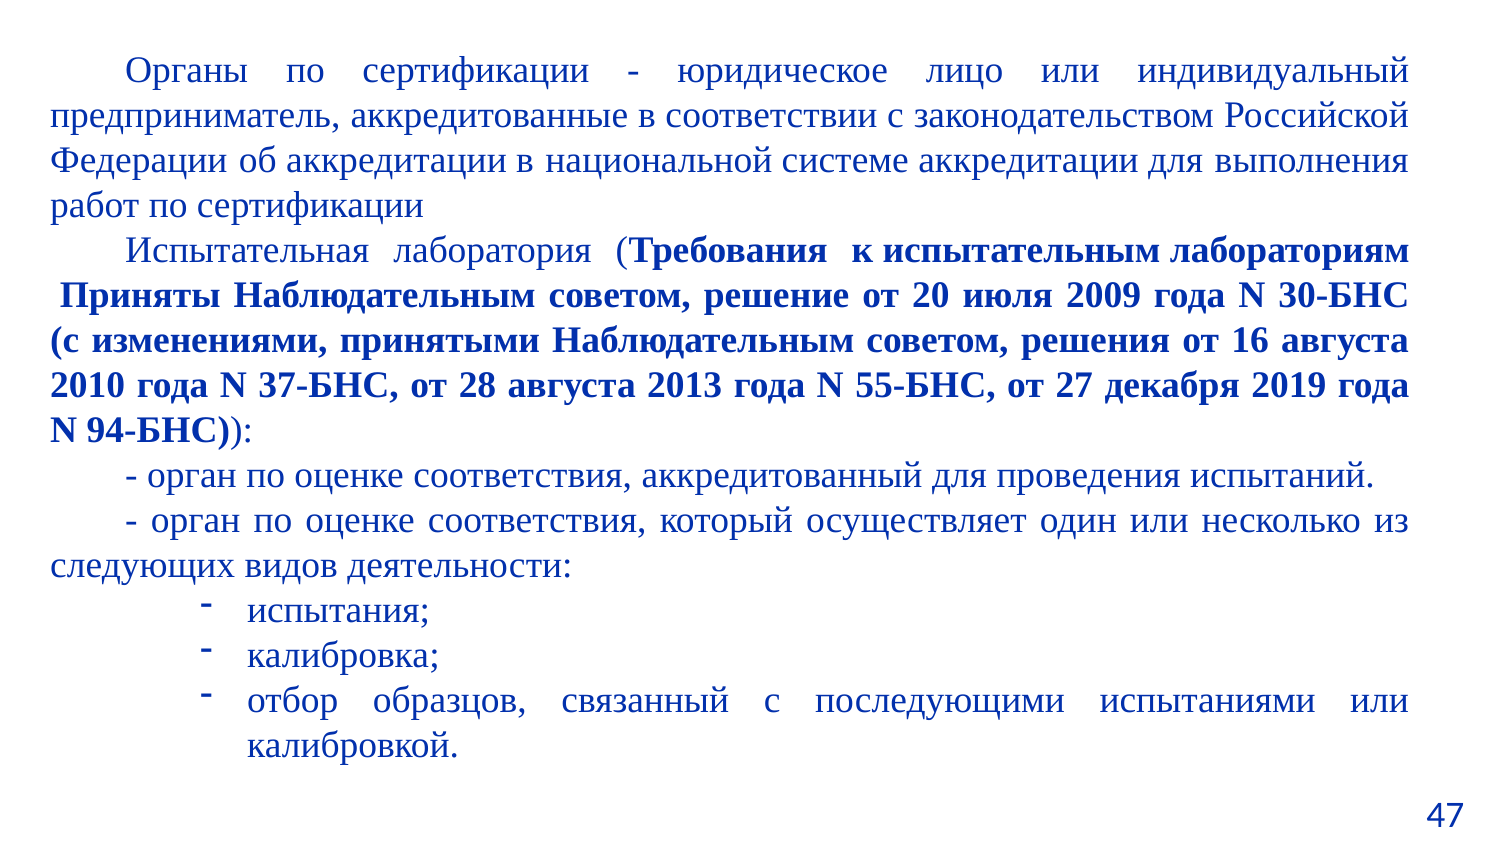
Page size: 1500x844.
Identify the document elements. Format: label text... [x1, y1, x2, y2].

text_box 47 [1411, 783, 1500, 843]
text_box Органы по сертификации - юридическое лицо или индивидуальный предприниматель, аккредитованные в соответствии с законодательством Российской Федерации об аккредитации в национальной системе аккредитации для выполнения работ по сертификации Испытательная лаборатория (Требования к испытательным лабораториям Приняты Наблюдательным советом, решение от 20 июля 2009 года N 30-БНС (с изменениями, принятыми Наблюдательным советом, решения от 16 августа 2010 года N 37-БНС, от 28 августа 2013 года N 55-БНС, от 27 декабря 2019 года N 94-БНС)): - орган по оценке соответствия, аккредитованный для проведения испытаний. - орган по оценке соответствия, который осуществляет один или несколько из следующих видов деятельности: испытания; калибровка; отбор образцов, связанный с последующими испытаниями или калибровкой. [35, 37, 1425, 773]
